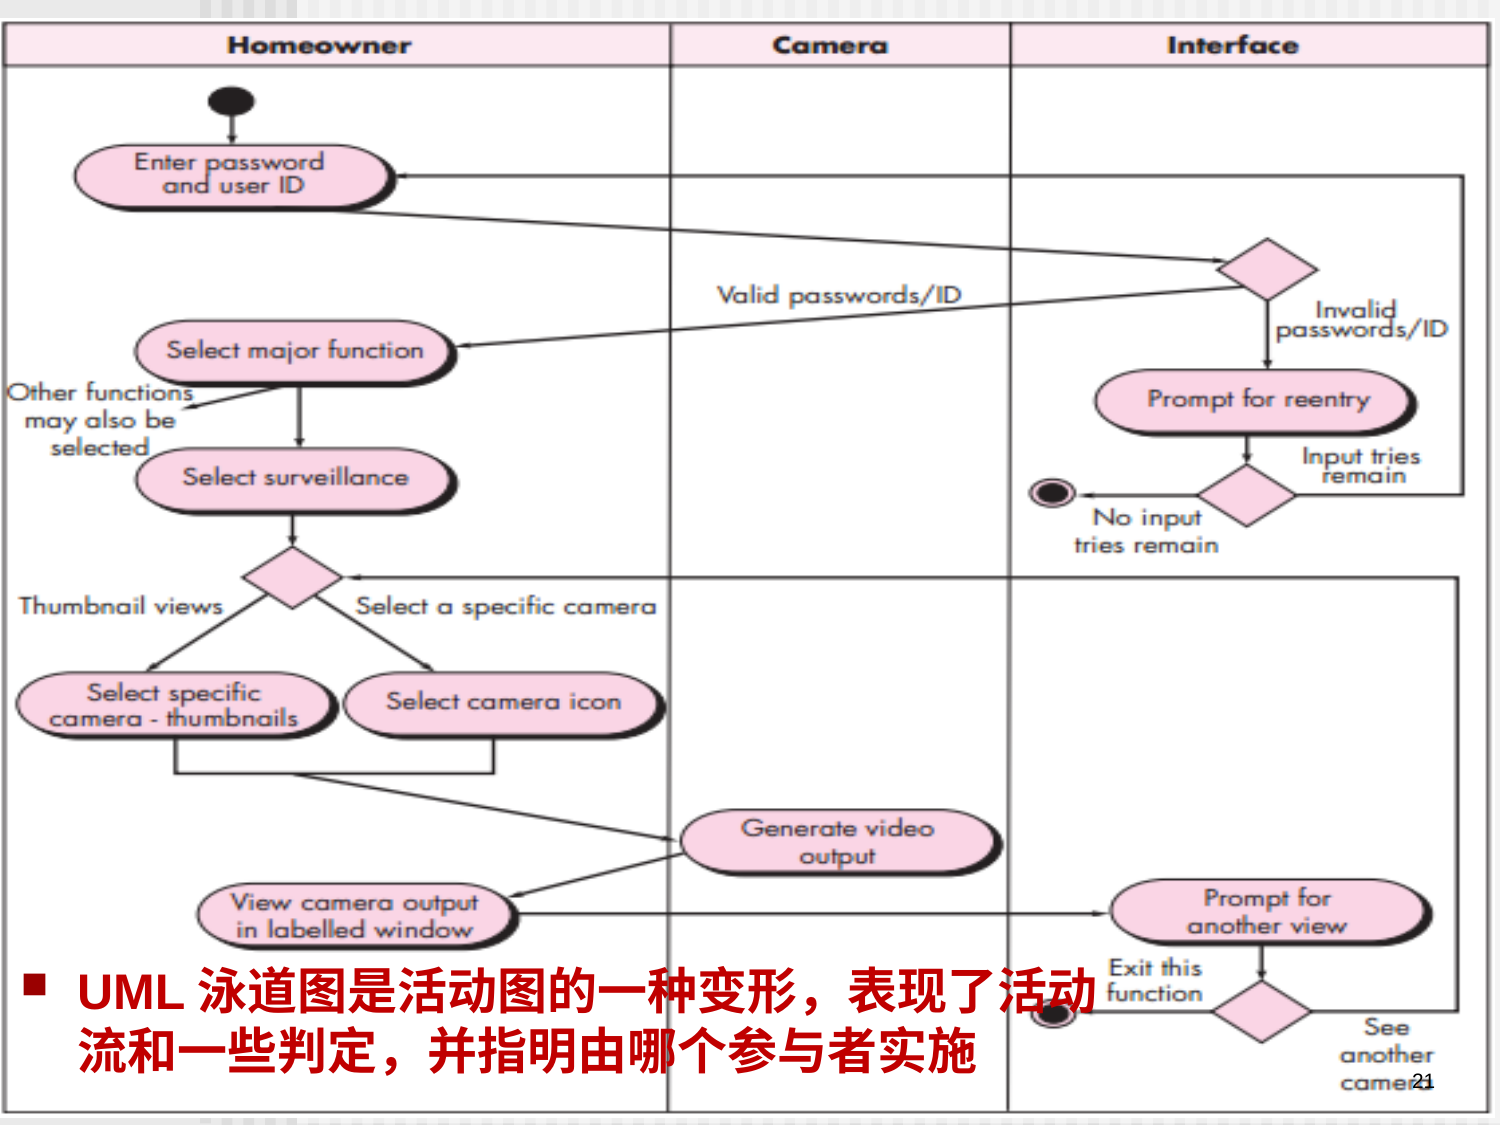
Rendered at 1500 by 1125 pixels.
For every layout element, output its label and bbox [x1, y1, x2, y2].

text_box [0, 18, 1495, 1118]
